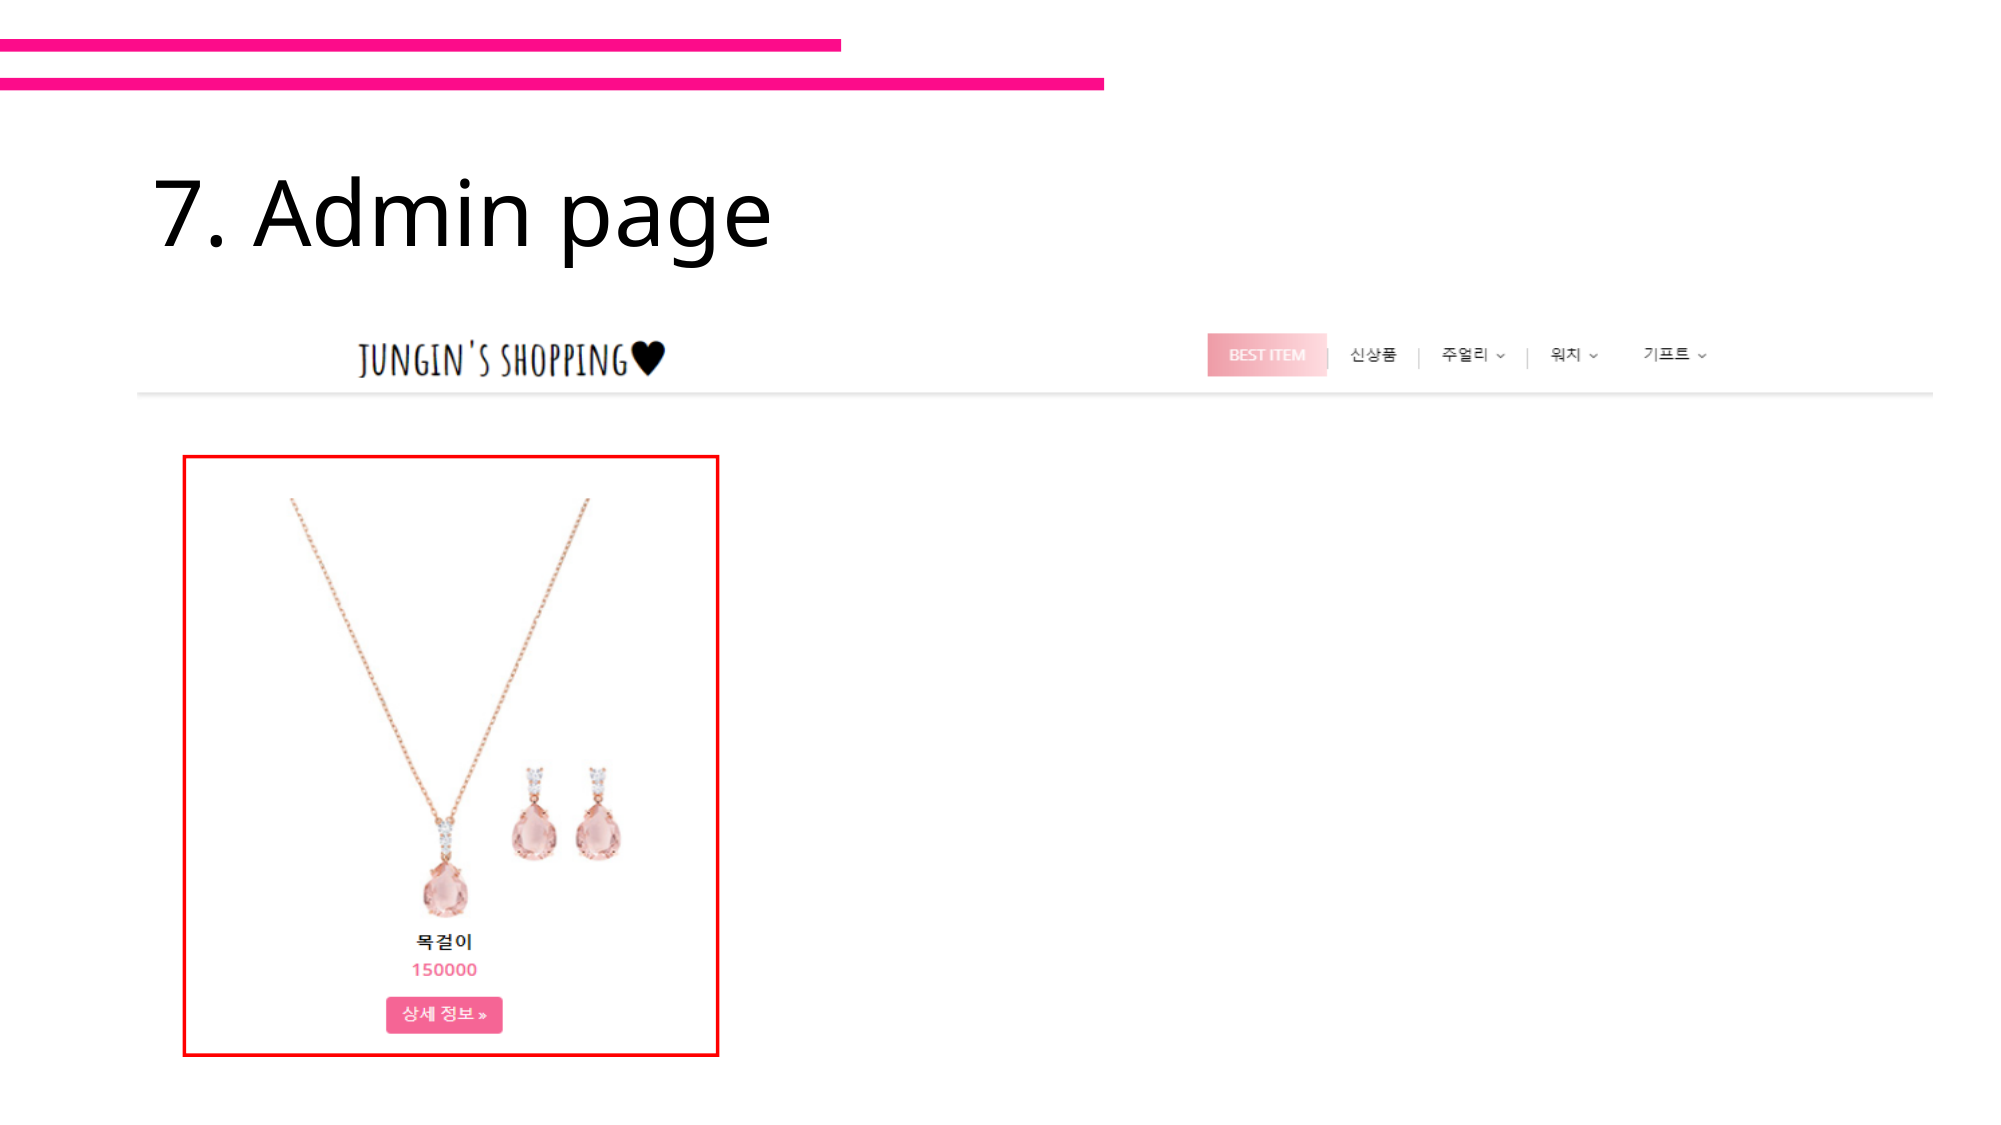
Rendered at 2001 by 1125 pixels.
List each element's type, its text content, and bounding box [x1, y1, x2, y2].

title 7. Admin page [137, 107, 1863, 315]
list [137, 315, 1933, 1072]
text_box [0, 77, 1105, 91]
text_box [0, 38, 842, 53]
